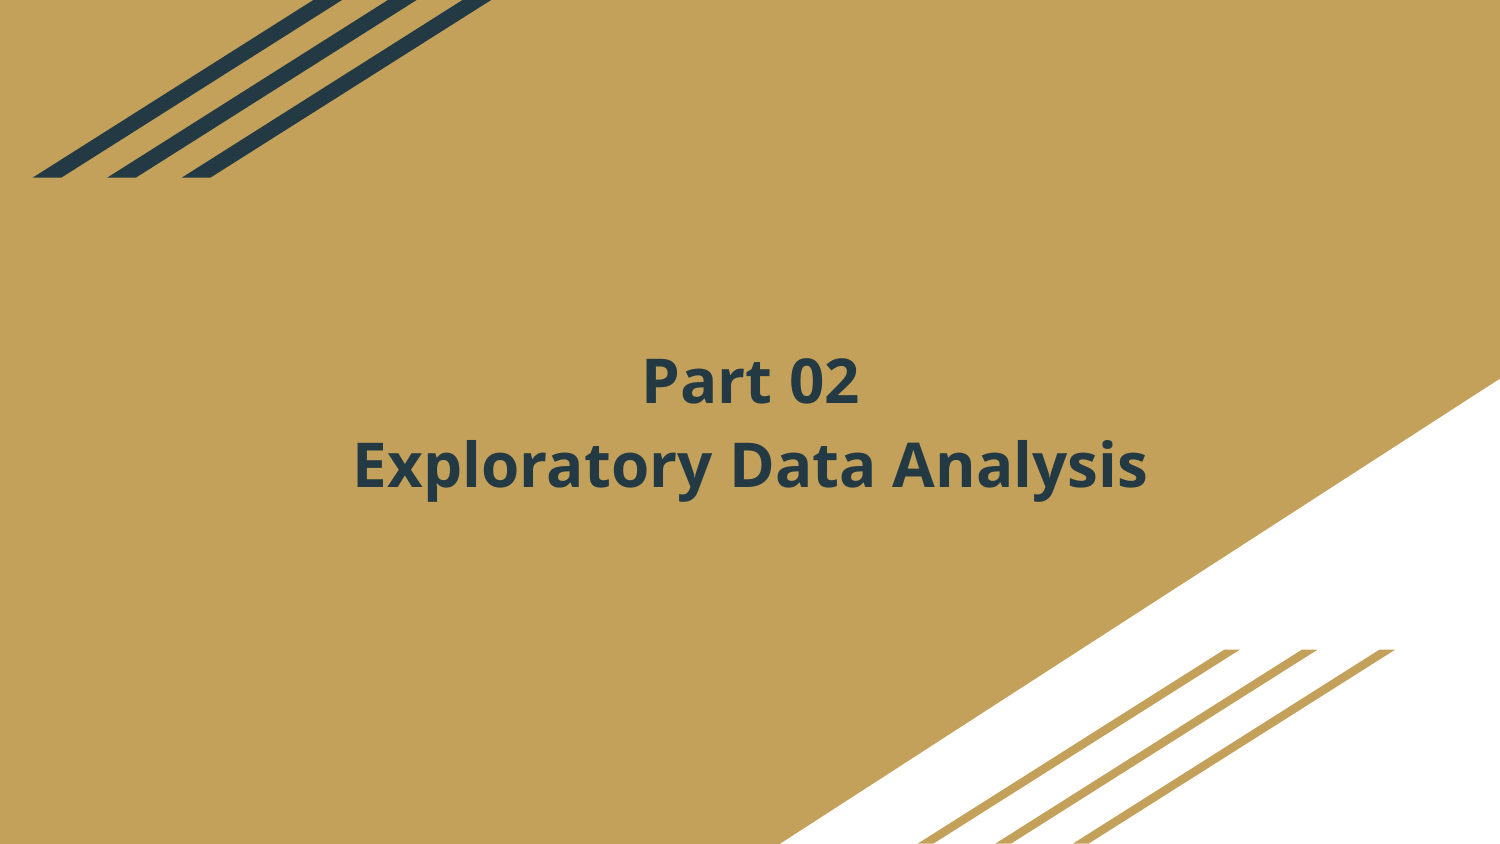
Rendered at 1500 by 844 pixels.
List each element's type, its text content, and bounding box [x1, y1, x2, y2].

title Part 02 Exploratory Data Analysis [309, 286, 1192, 557]
